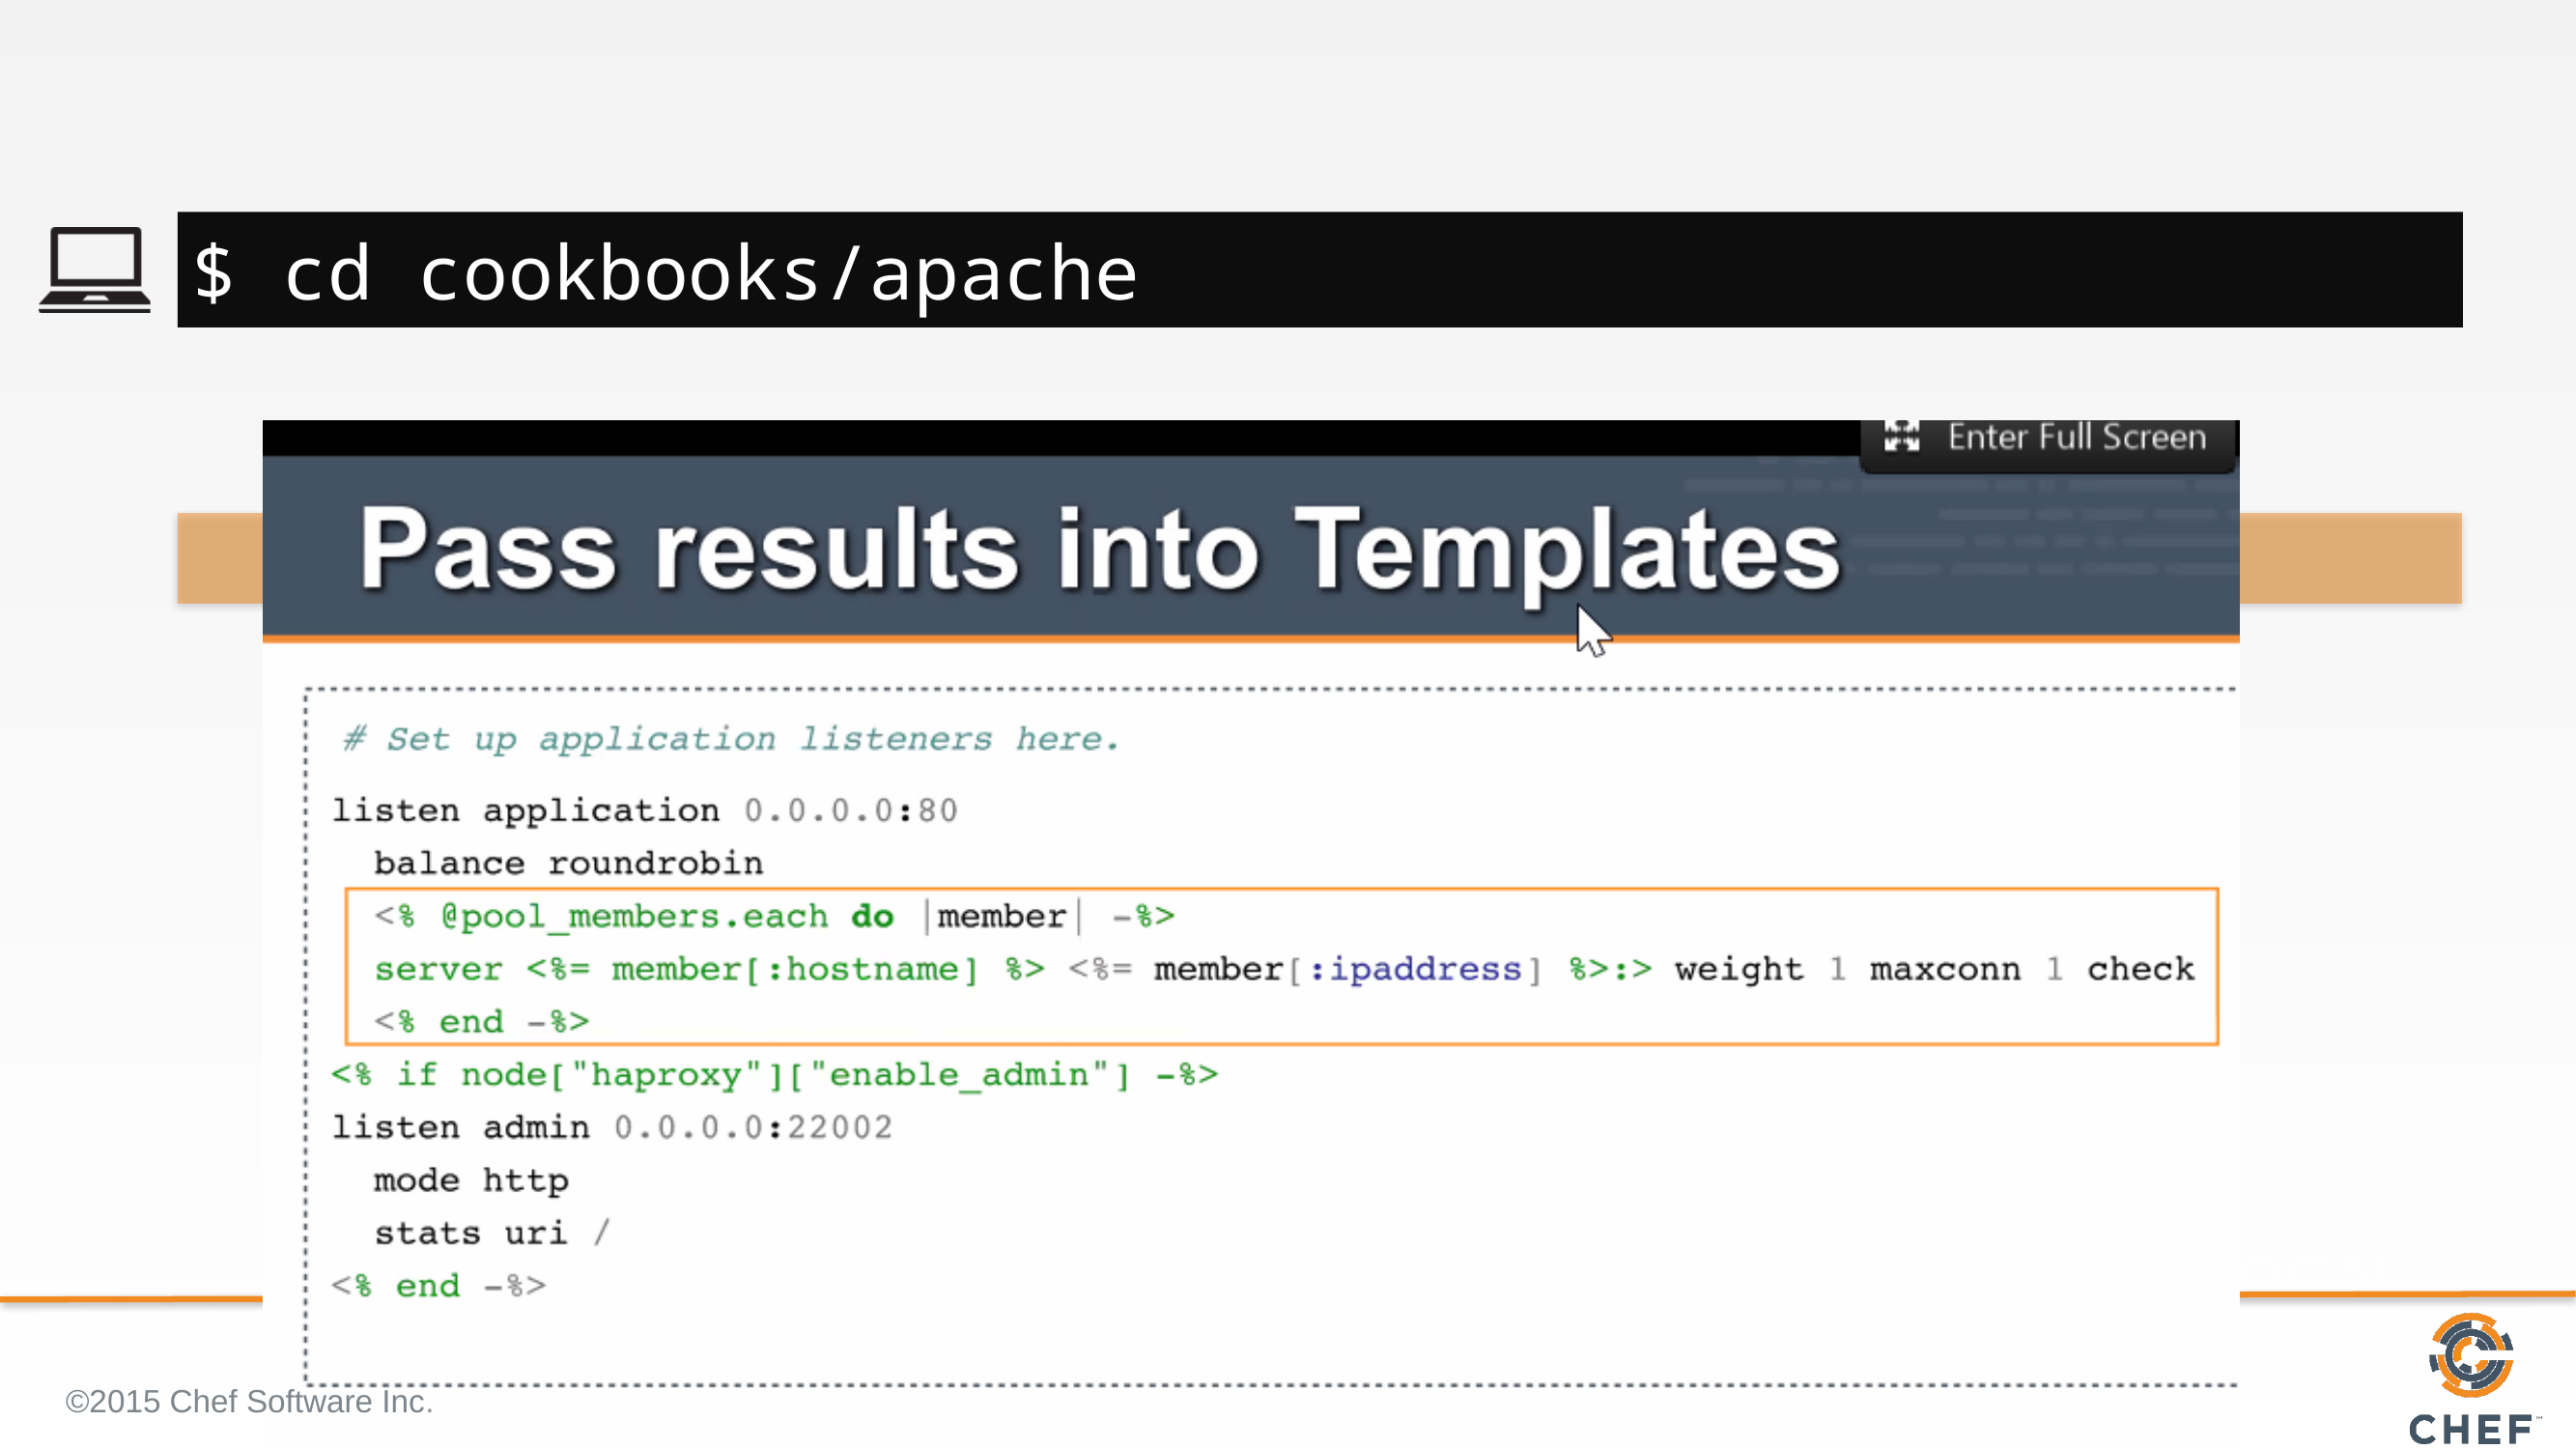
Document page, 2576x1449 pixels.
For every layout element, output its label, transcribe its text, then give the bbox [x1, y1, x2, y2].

picture [2399, 1297, 2550, 1449]
picture [263, 420, 2240, 1448]
list $ cd cookbooks/apache [177, 212, 2463, 327]
footer ©2015 Chef Software Inc. [51, 1359, 257, 1440]
